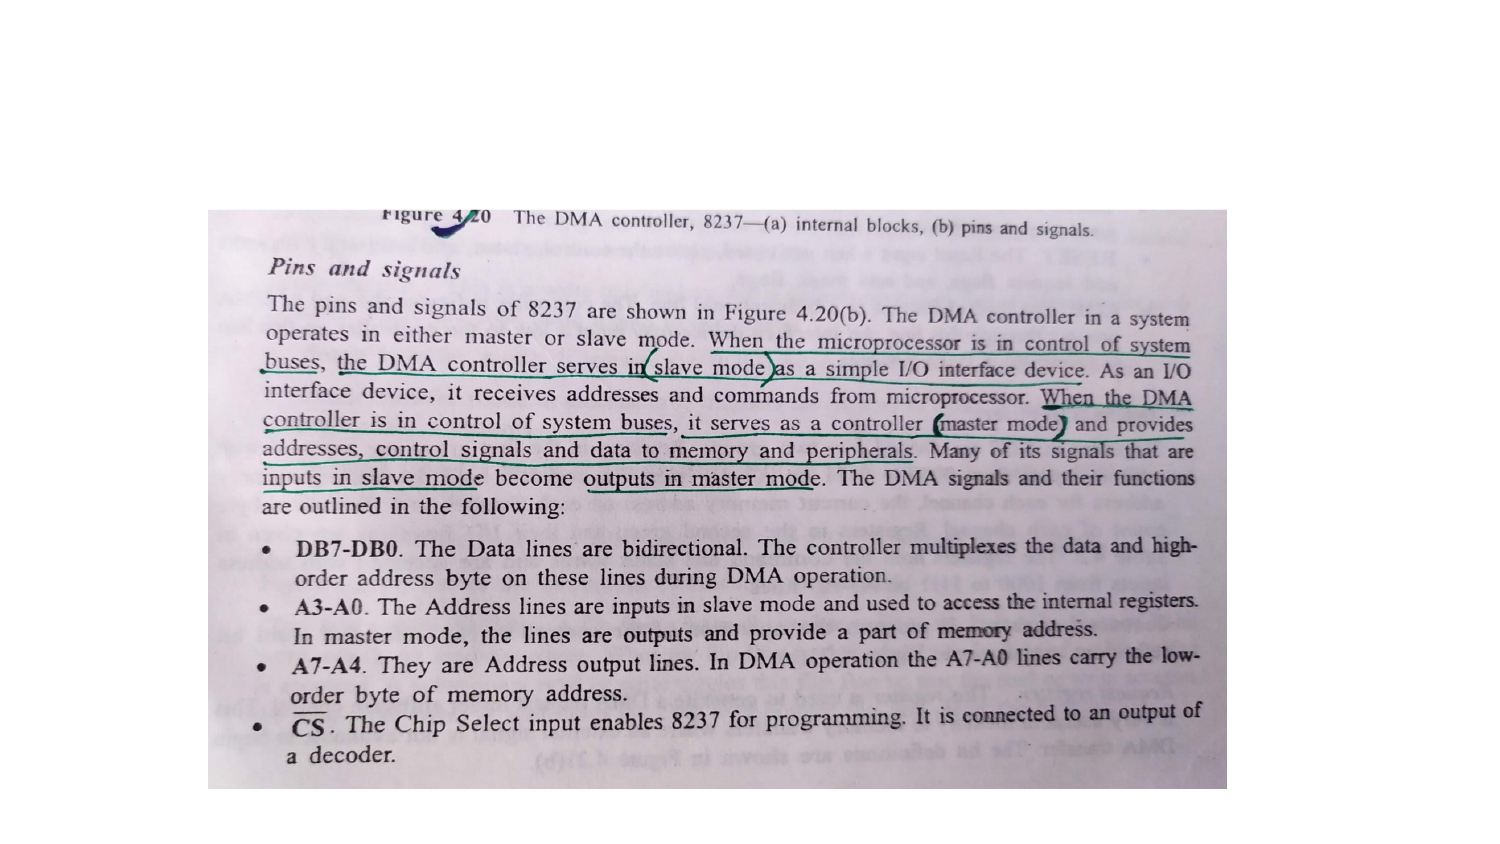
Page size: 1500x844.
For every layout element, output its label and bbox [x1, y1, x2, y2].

picture [209, 0, 1227, 844]
